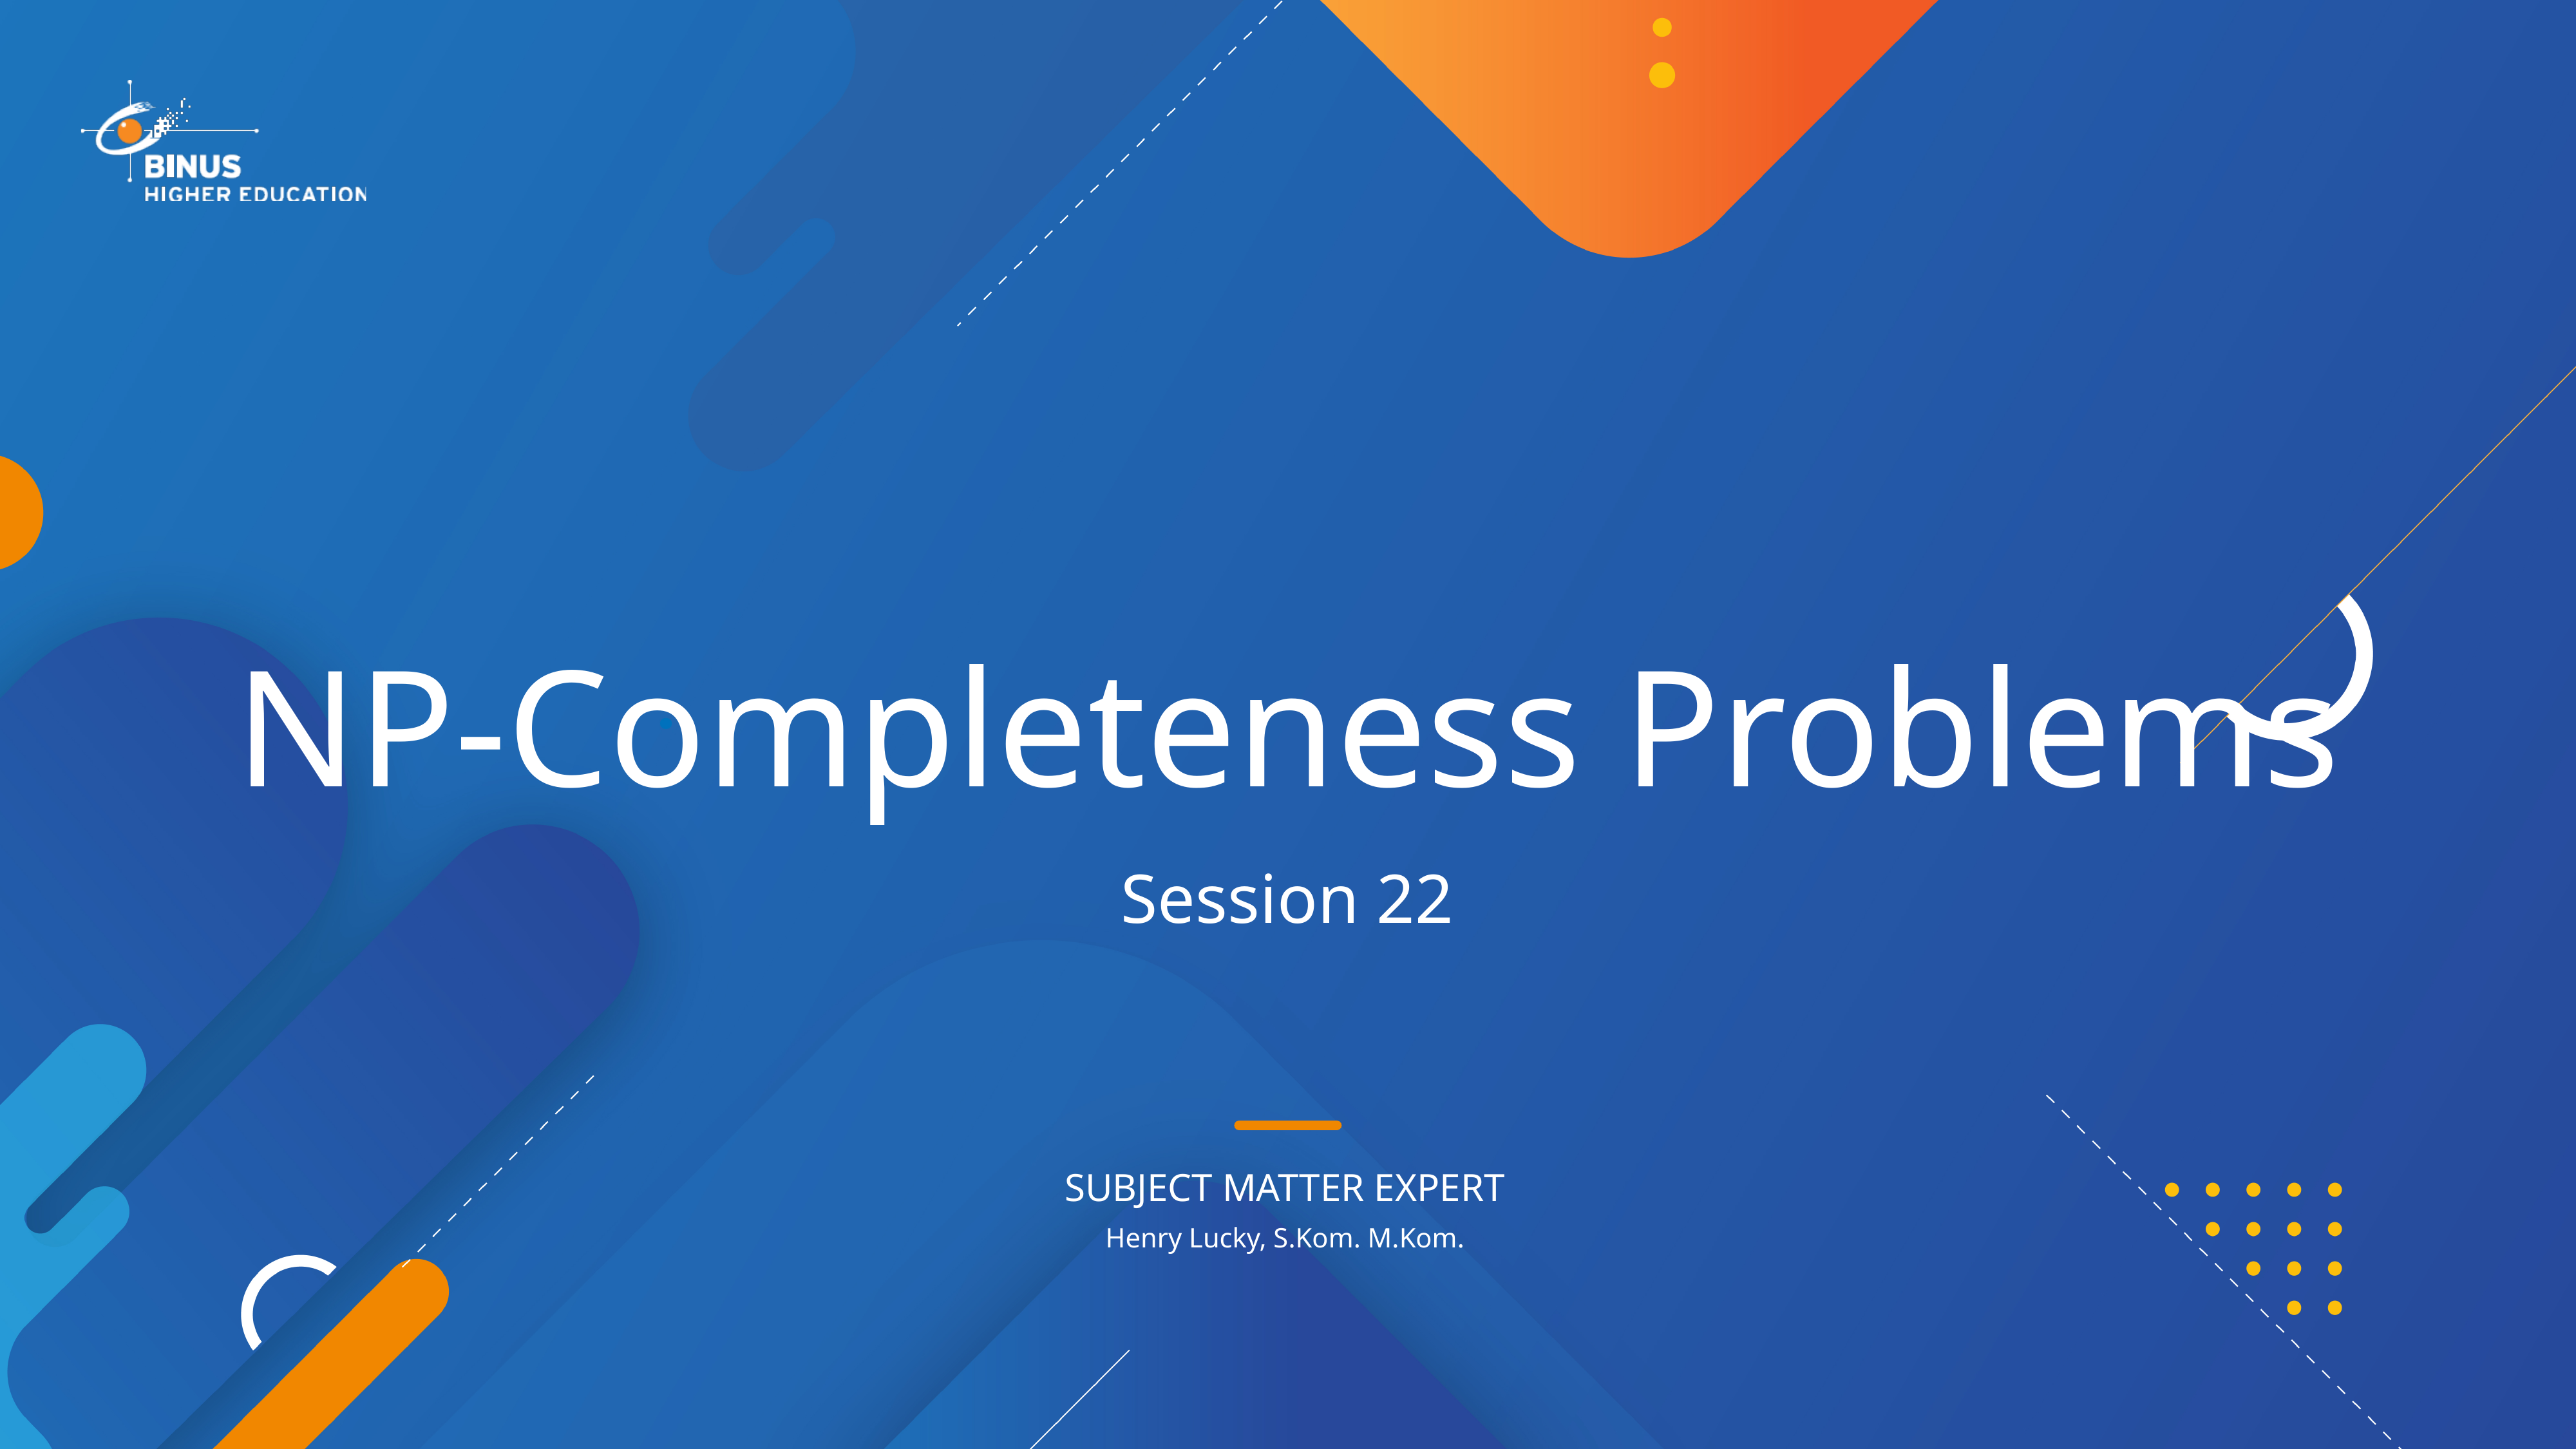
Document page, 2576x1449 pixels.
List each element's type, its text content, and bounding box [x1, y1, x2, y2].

list Henry Lucky, S.Kom. M.Kom. [1062, 1218, 1508, 1298]
list Session 22 [126, 850, 2448, 1052]
picture [0, 0, 2576, 1449]
title NP-Completeness Problems [127, 408, 2449, 824]
